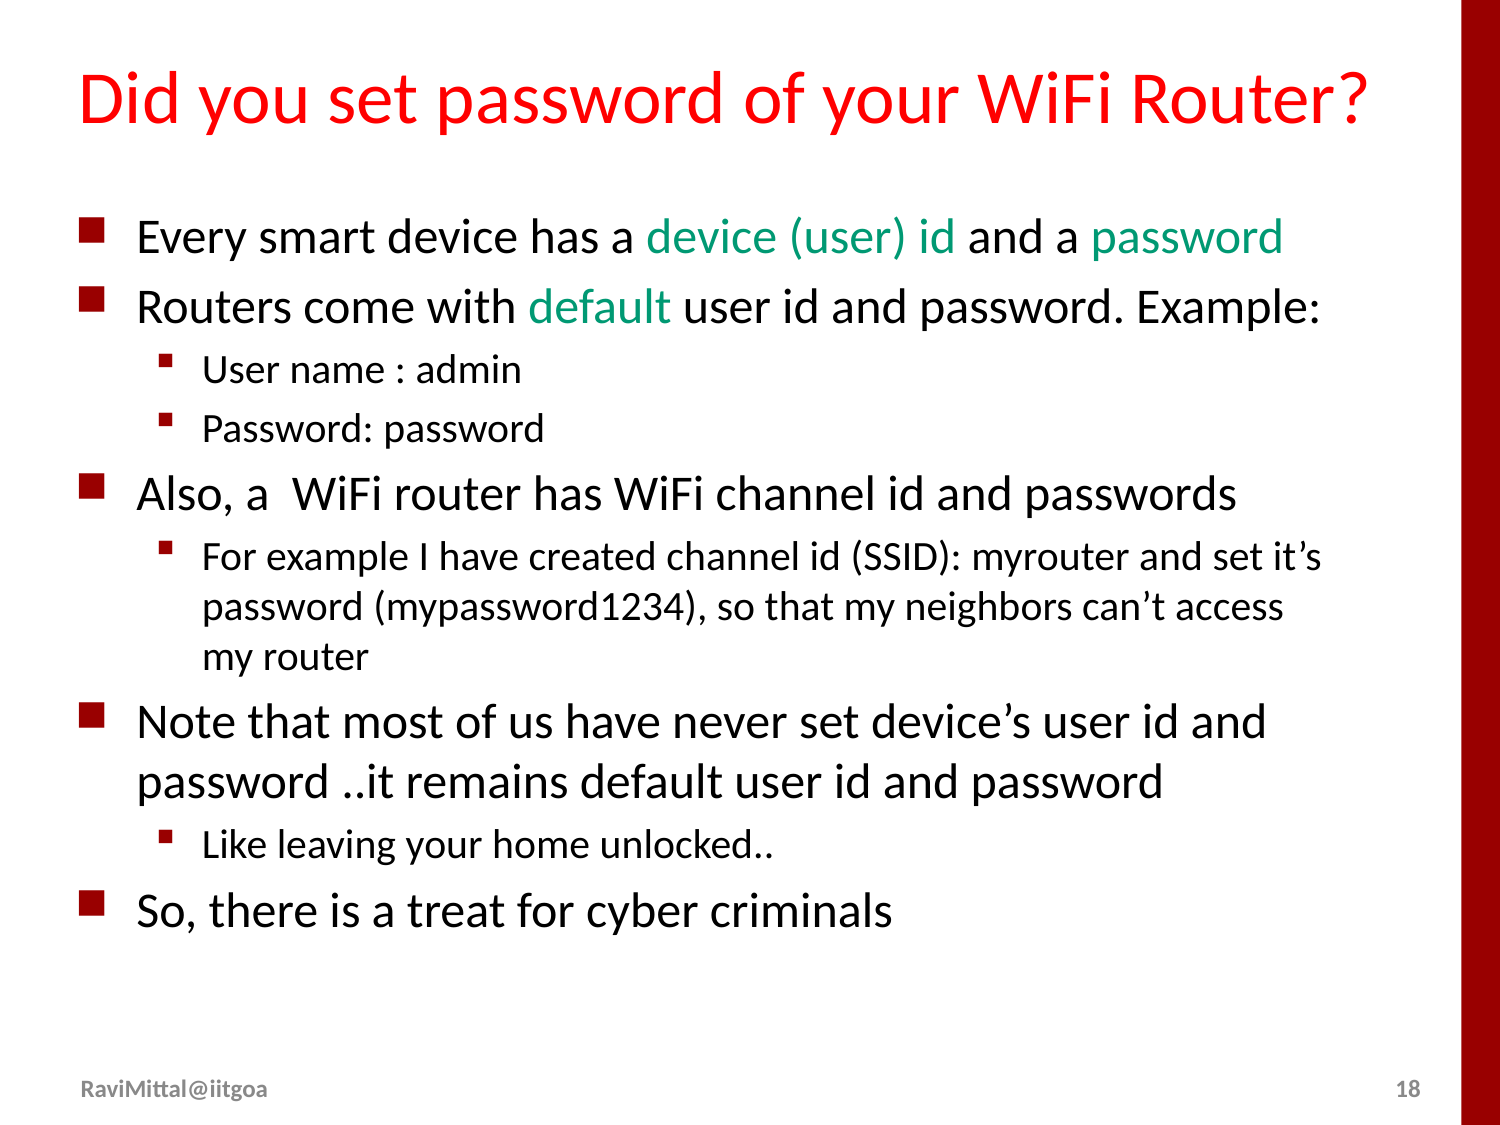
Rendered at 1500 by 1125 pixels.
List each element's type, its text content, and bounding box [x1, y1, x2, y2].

list Every smart device has a device (user) id and a password Routers come with default user id and password. Example: User name : admin Password: password Also, a WiFi router has WiFi channel id and passwords For example I have created channel id (SSID): myrouter and set it’s password (mypassword1234), so that my neighbors can’t access my router Note that most of us have never set device’s user id and password ..it remains default user id and password Like leaving your home unlocked.. So, there is a treat for cyber criminals [65, 196, 1361, 1047]
text_box RaviMittal@iitgoa [65, 1057, 573, 1118]
title Did you set password of your WiFi Router? [63, 30, 1436, 156]
